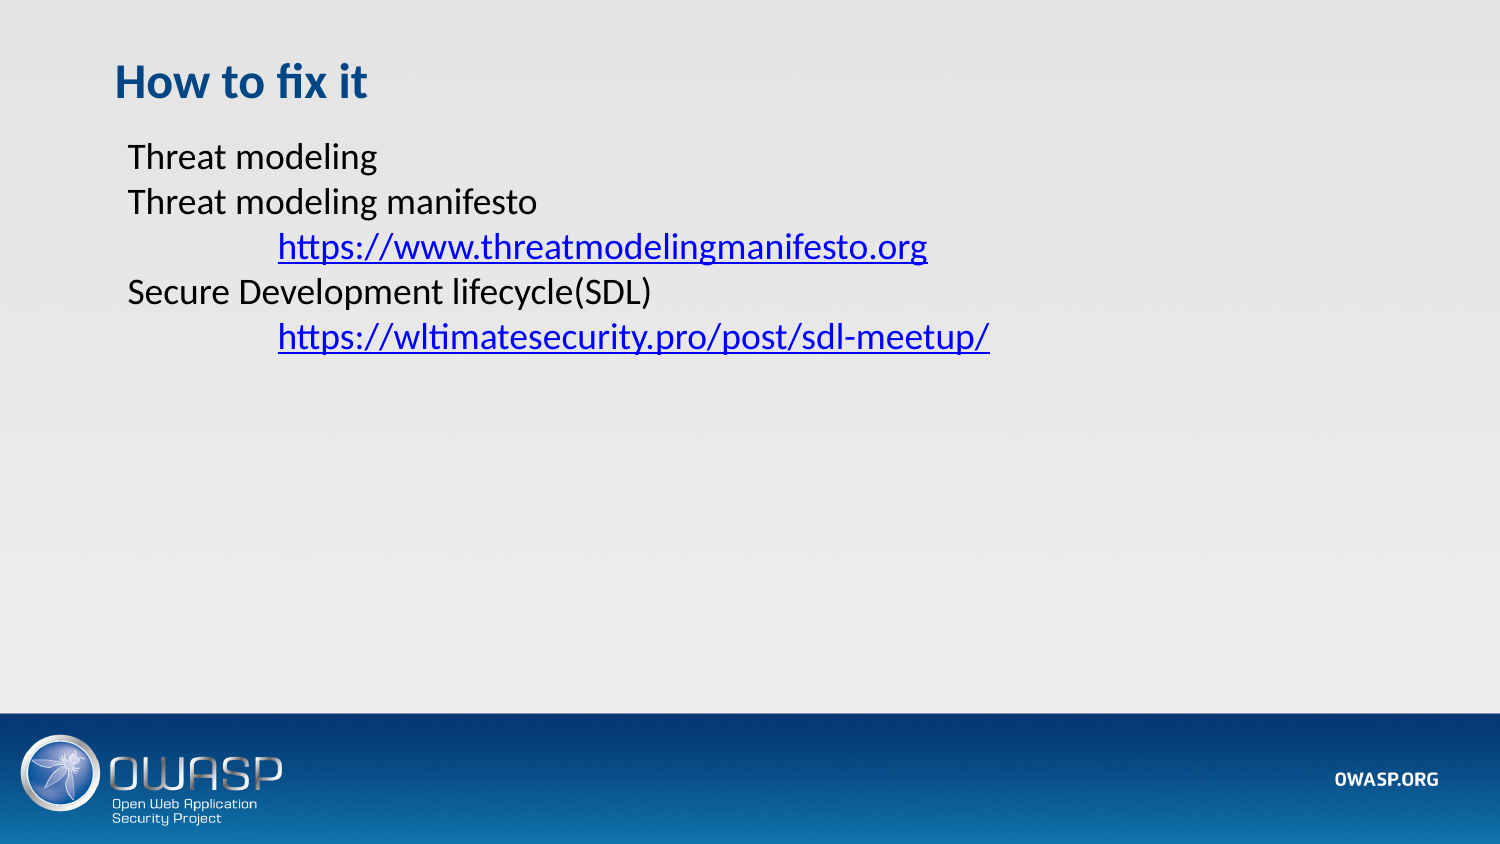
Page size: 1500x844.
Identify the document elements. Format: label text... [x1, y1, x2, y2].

title How to fix it [99, 8, 1500, 150]
text_box Threat modeling Threat modeling manifesto https://www.threatmodelingmanifesto.org Secure Development lifecycle(SDL) https://wltimatesecurity.pro/post/sdl-meetup/ [112, 124, 1400, 409]
picture [0, 0, 1500, 844]
